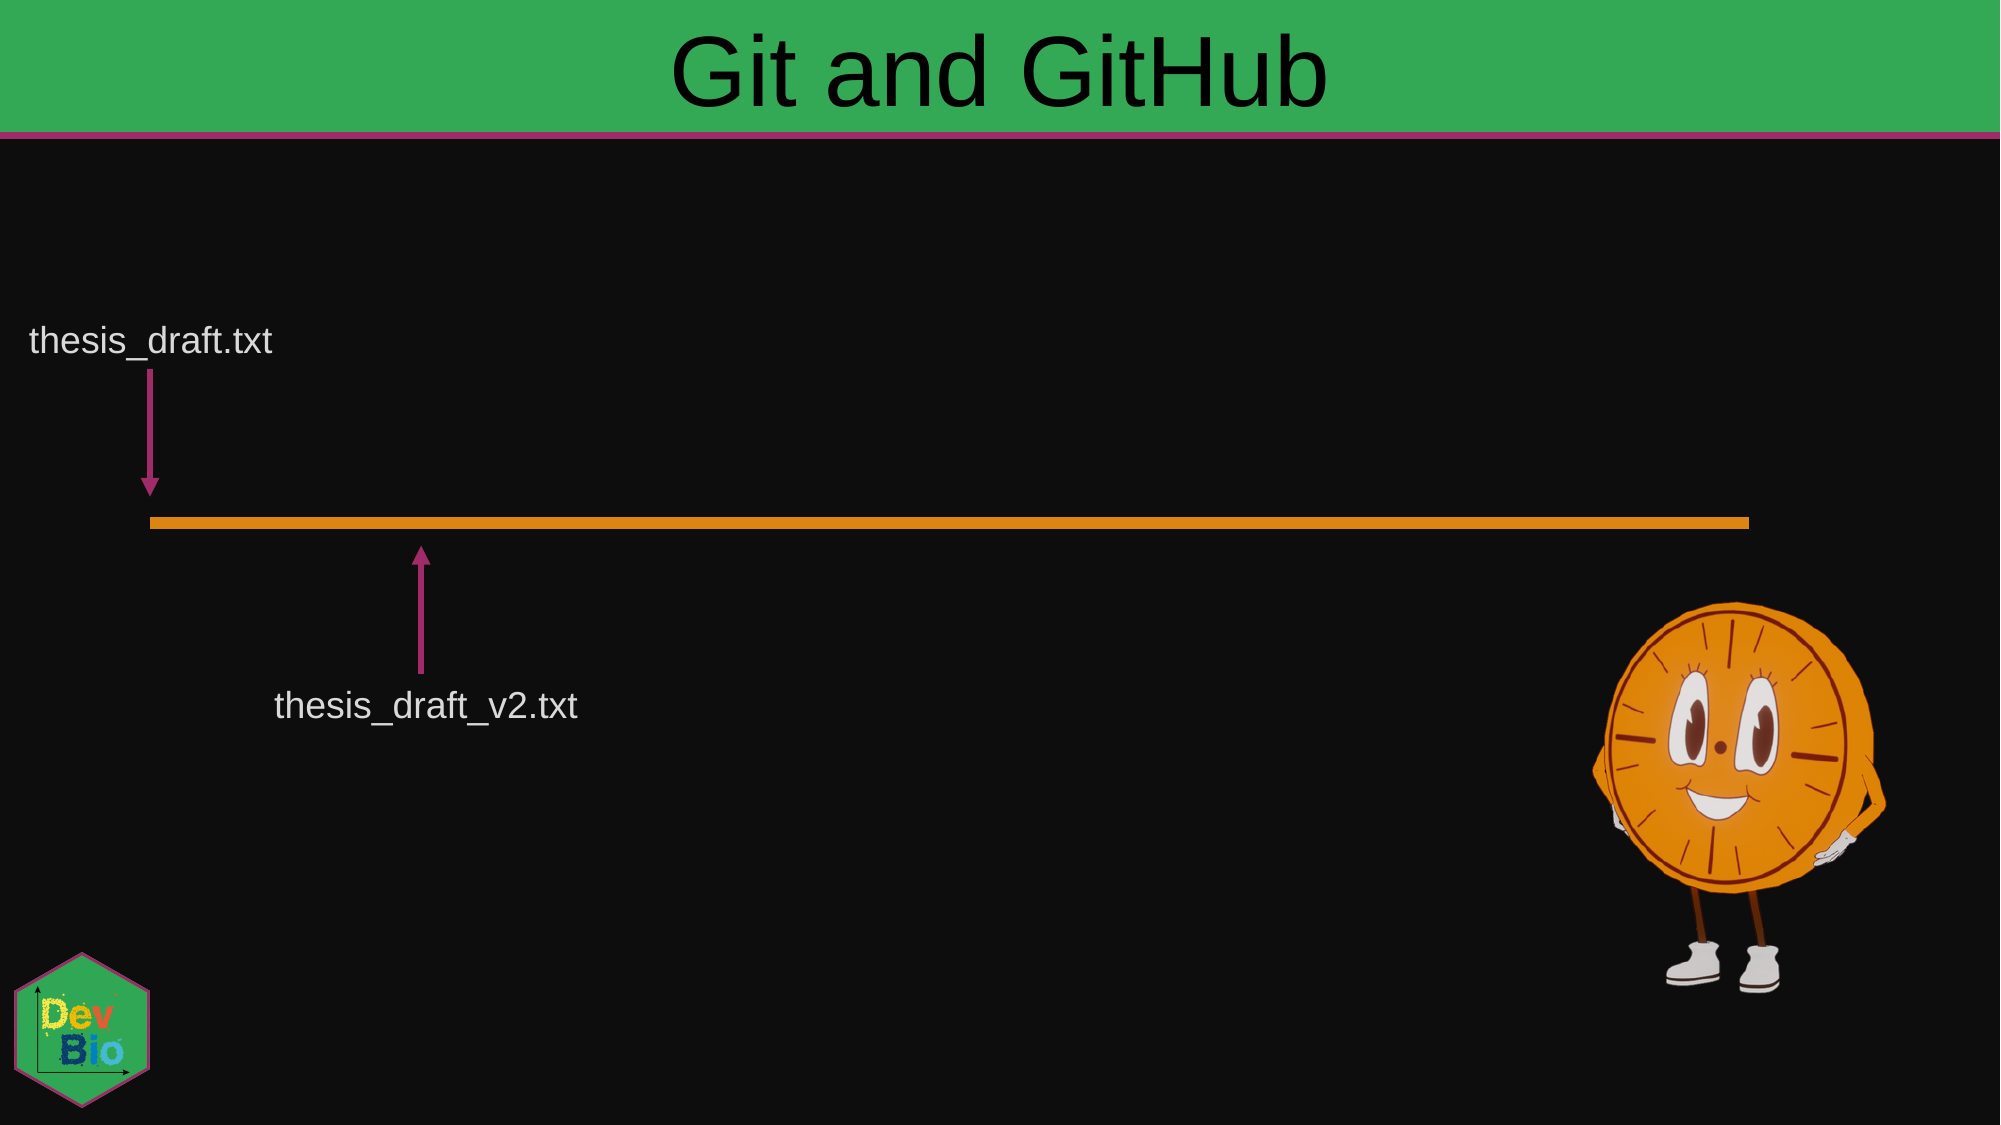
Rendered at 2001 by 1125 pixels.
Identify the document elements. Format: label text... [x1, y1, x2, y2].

title Git and GitHub [0, 0, 2000, 132]
picture [14, 951, 150, 1108]
text_box thesis_draft_v2.txt [249, 673, 603, 734]
text_box thesis_draft.txt [6, 308, 295, 369]
picture [1497, 562, 1980, 1045]
